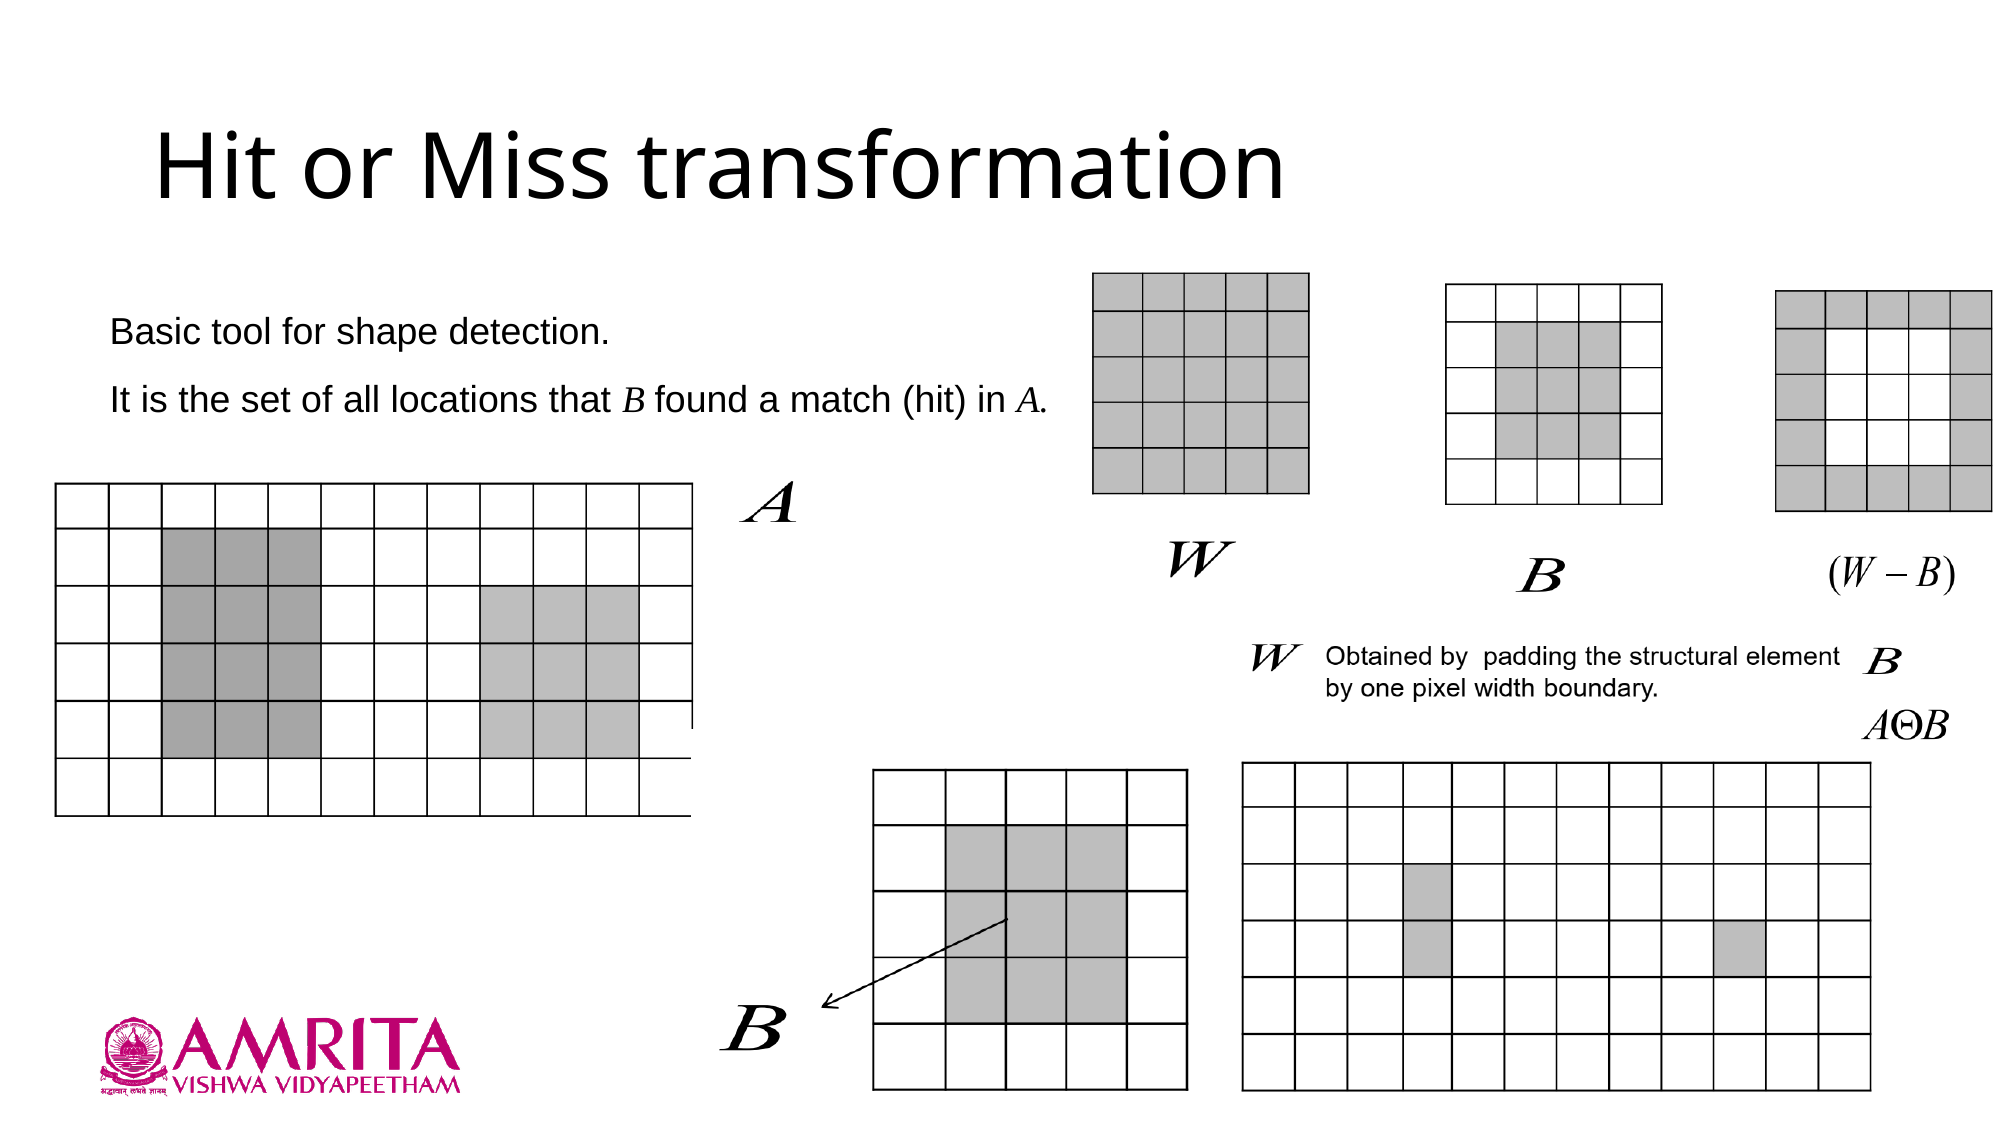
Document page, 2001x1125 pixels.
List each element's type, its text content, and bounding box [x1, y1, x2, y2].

picture [96, 987, 464, 1125]
picture [1075, 261, 2000, 705]
title Hit or Miss transformation [137, 59, 1863, 277]
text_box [1229, 693, 1958, 1100]
text_box Basic tool for shape detection. It is the set of all locations that B found a match (hit) in A. [94, 277, 1075, 427]
picture [28, 453, 1202, 1100]
